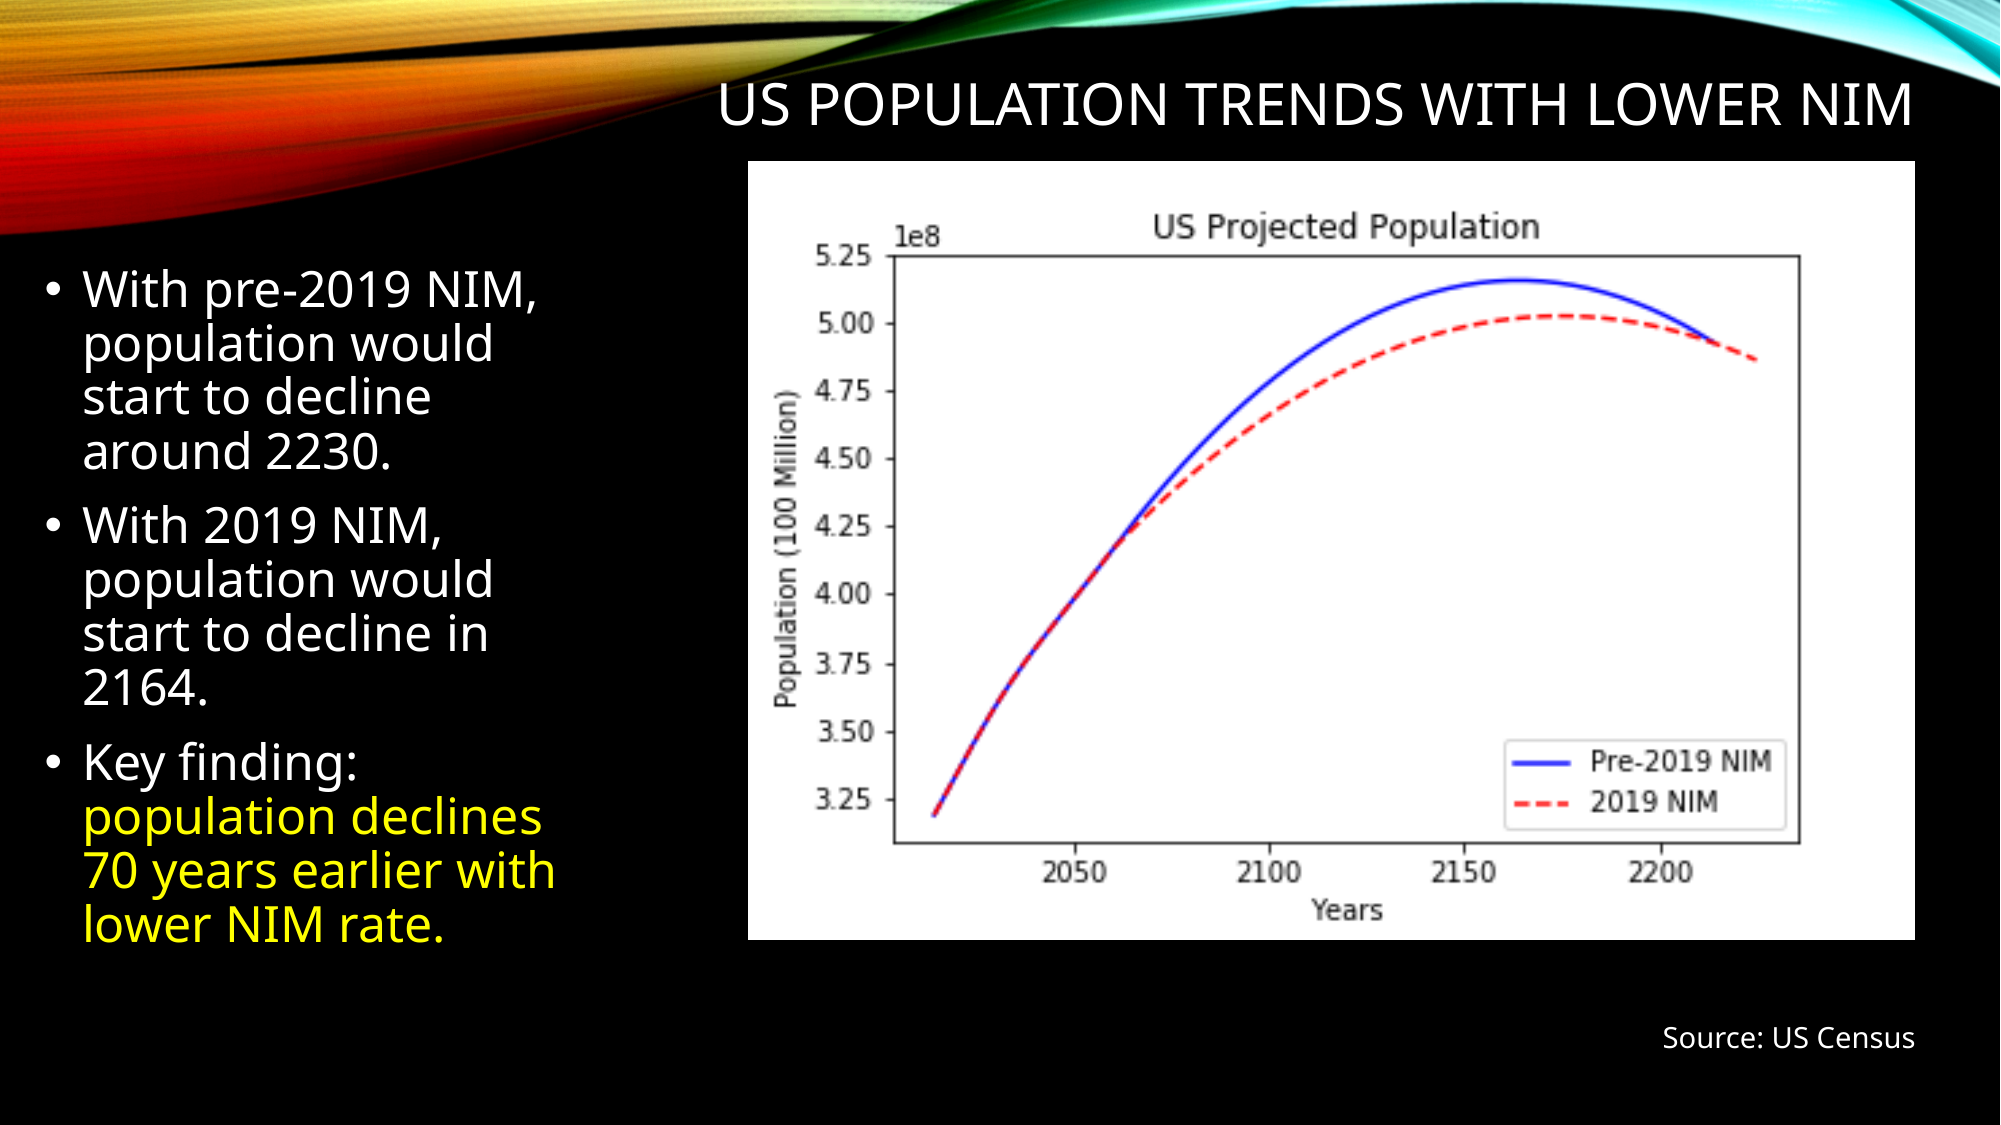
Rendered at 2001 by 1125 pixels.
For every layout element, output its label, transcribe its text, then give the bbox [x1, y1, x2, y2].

picture [0, 0, 2000, 940]
title US population trends with Lower nim [429, 0, 1931, 213]
list With pre-2019 NIM, population would start to decline around 2230. With 2019 NIM, population would start to decline in 2164. Key finding: population declines 70 years earlier with lower NIM rate. [29, 256, 611, 1038]
text_box Source: US Census [1625, 1011, 1931, 1062]
